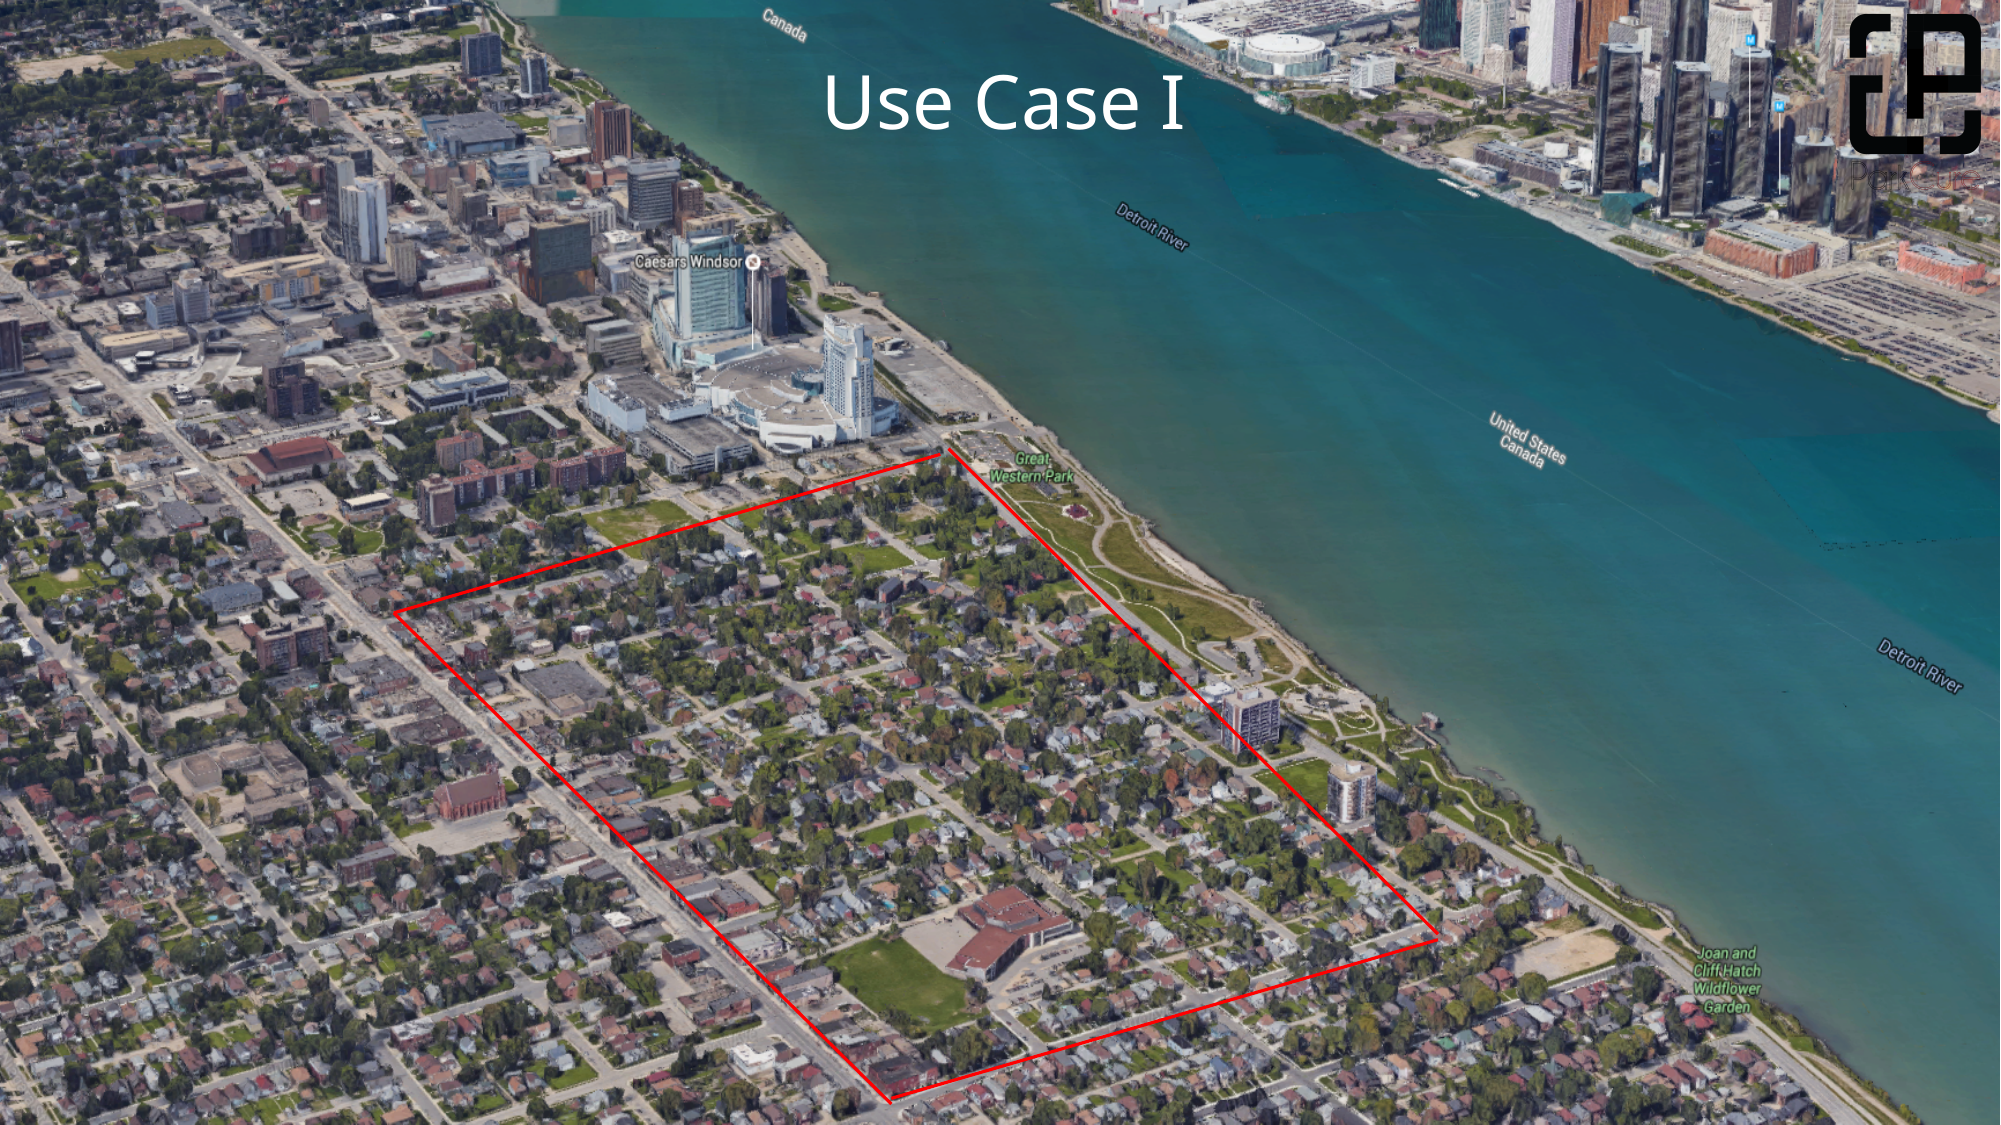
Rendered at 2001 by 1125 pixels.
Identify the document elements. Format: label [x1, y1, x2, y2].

picture [0, 0, 2000, 1125]
text_box [393, 612, 892, 1105]
text_box [891, 939, 1438, 1099]
text_box [948, 448, 1438, 935]
text_box [393, 454, 941, 613]
